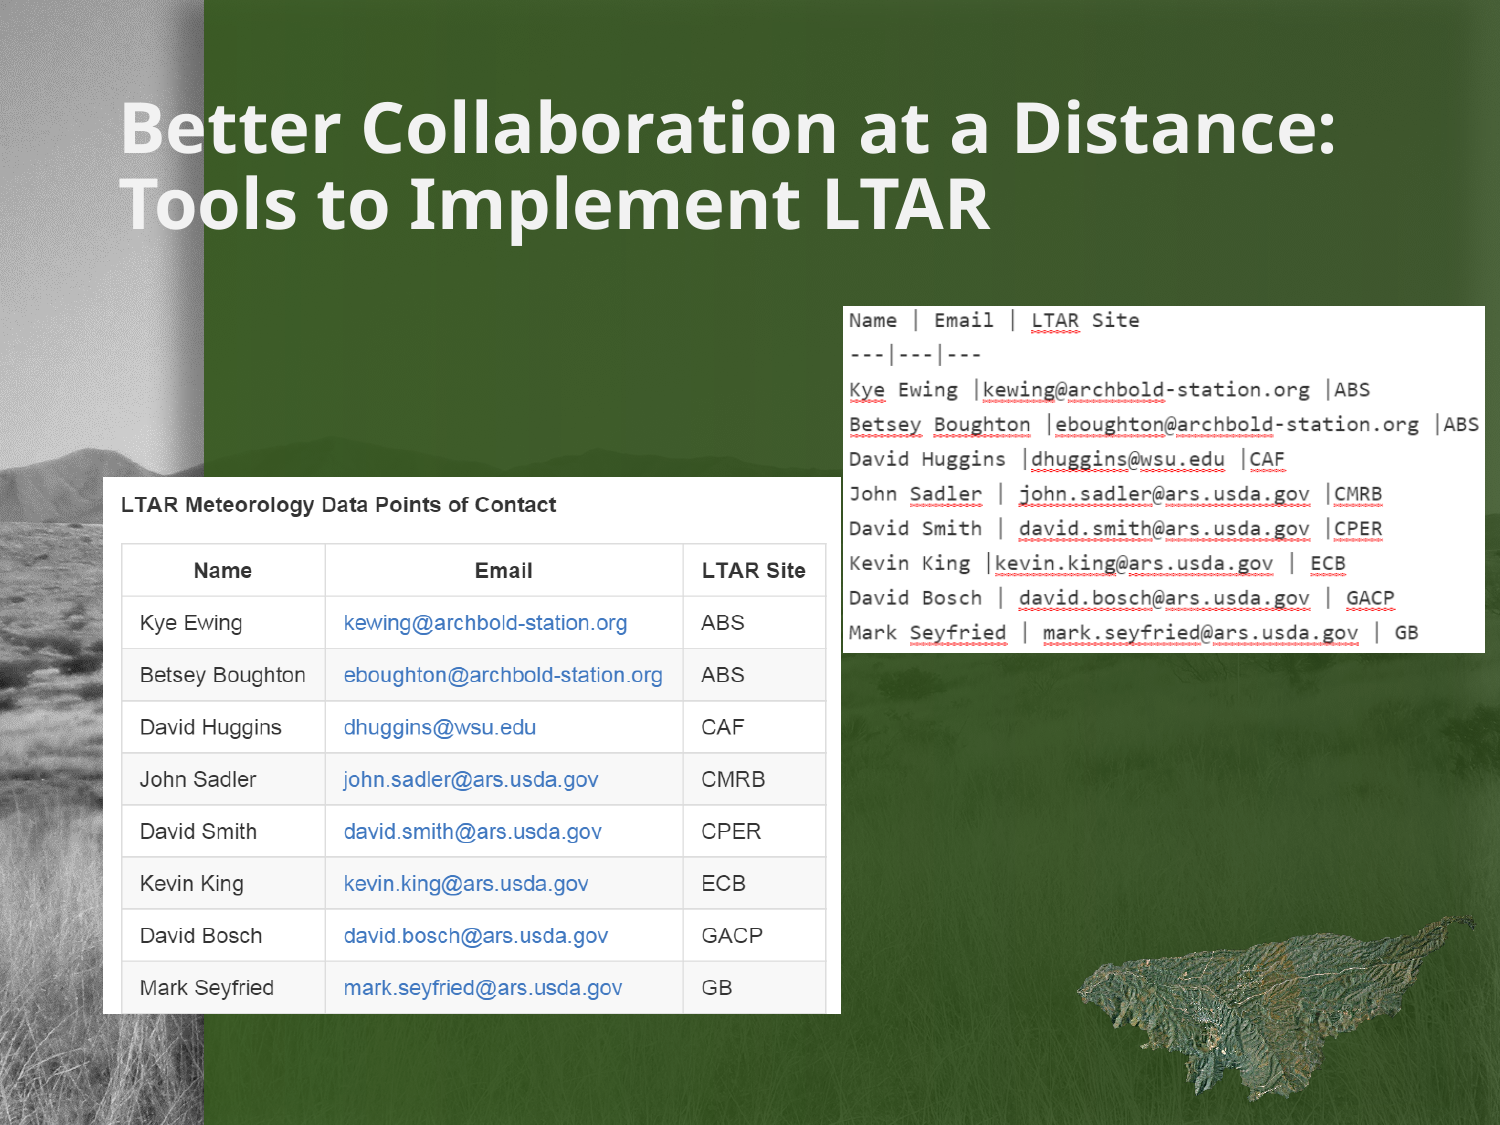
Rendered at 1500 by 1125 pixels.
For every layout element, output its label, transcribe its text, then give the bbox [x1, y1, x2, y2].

picture [843, 305, 1485, 653]
picture [0, 0, 841, 1125]
title Better Collaboration at a Distance: Tools to Implement LTAR [103, 59, 1397, 278]
picture [1073, 873, 1481, 1125]
